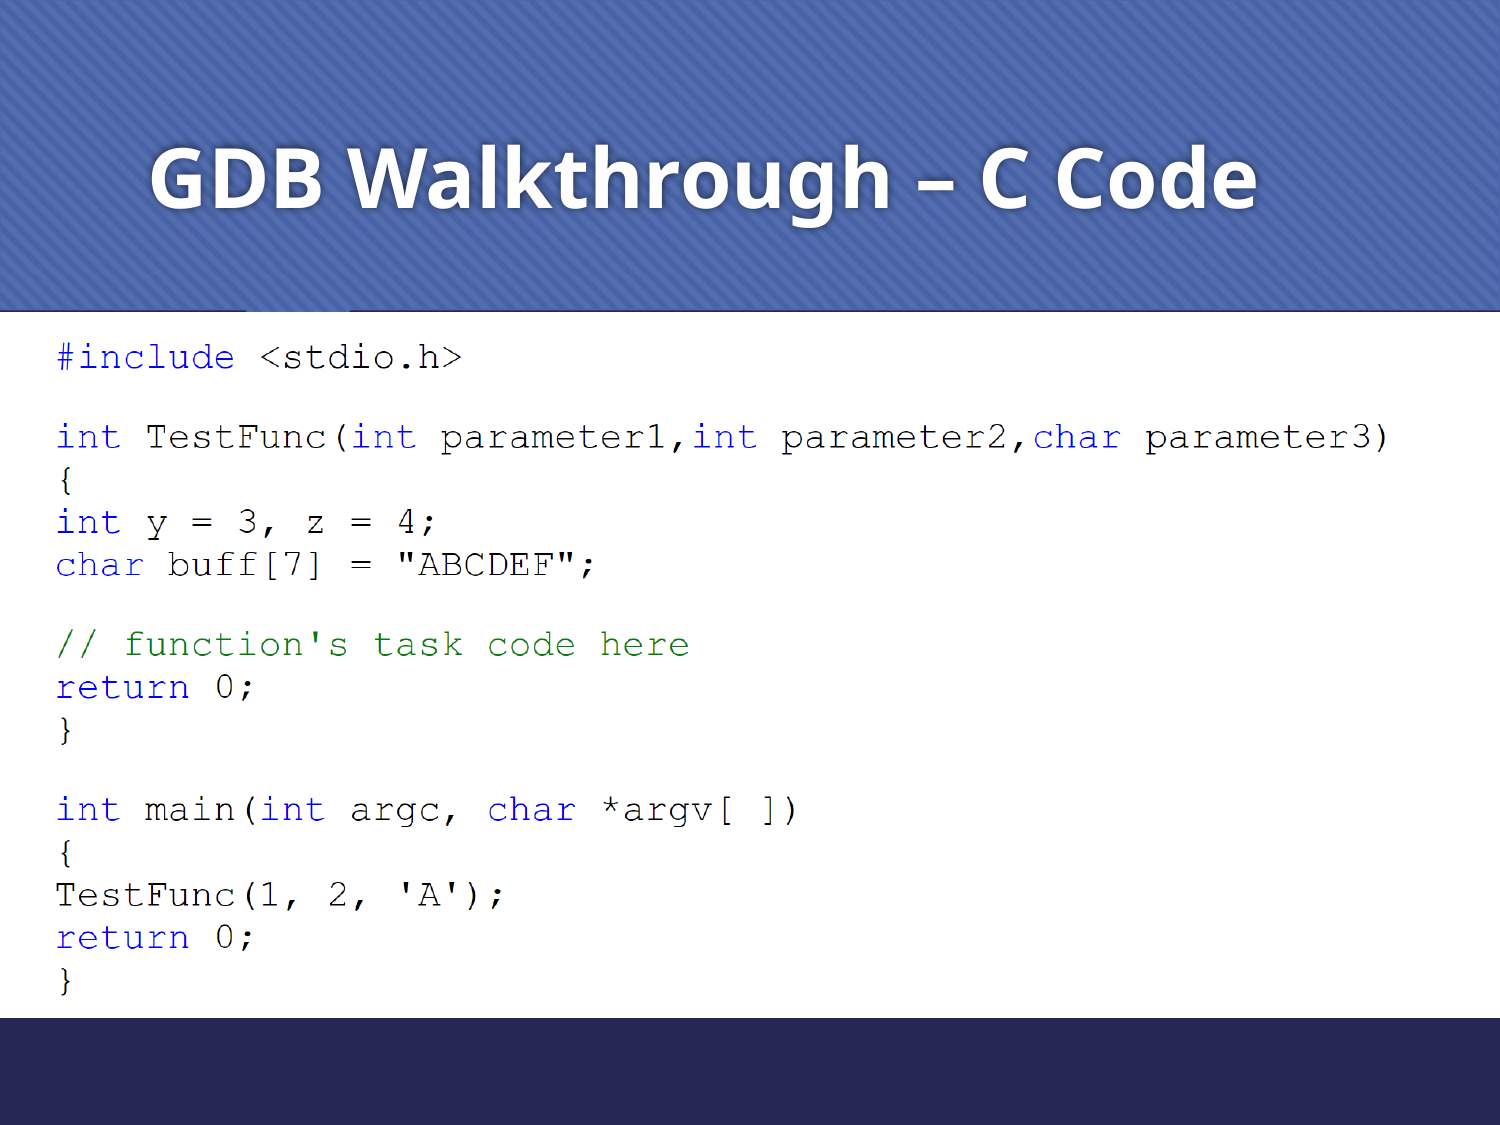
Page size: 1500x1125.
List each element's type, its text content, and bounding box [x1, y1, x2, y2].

picture [0, 312, 1500, 1019]
title GDB Walkthrough – C Code [132, 73, 1368, 233]
